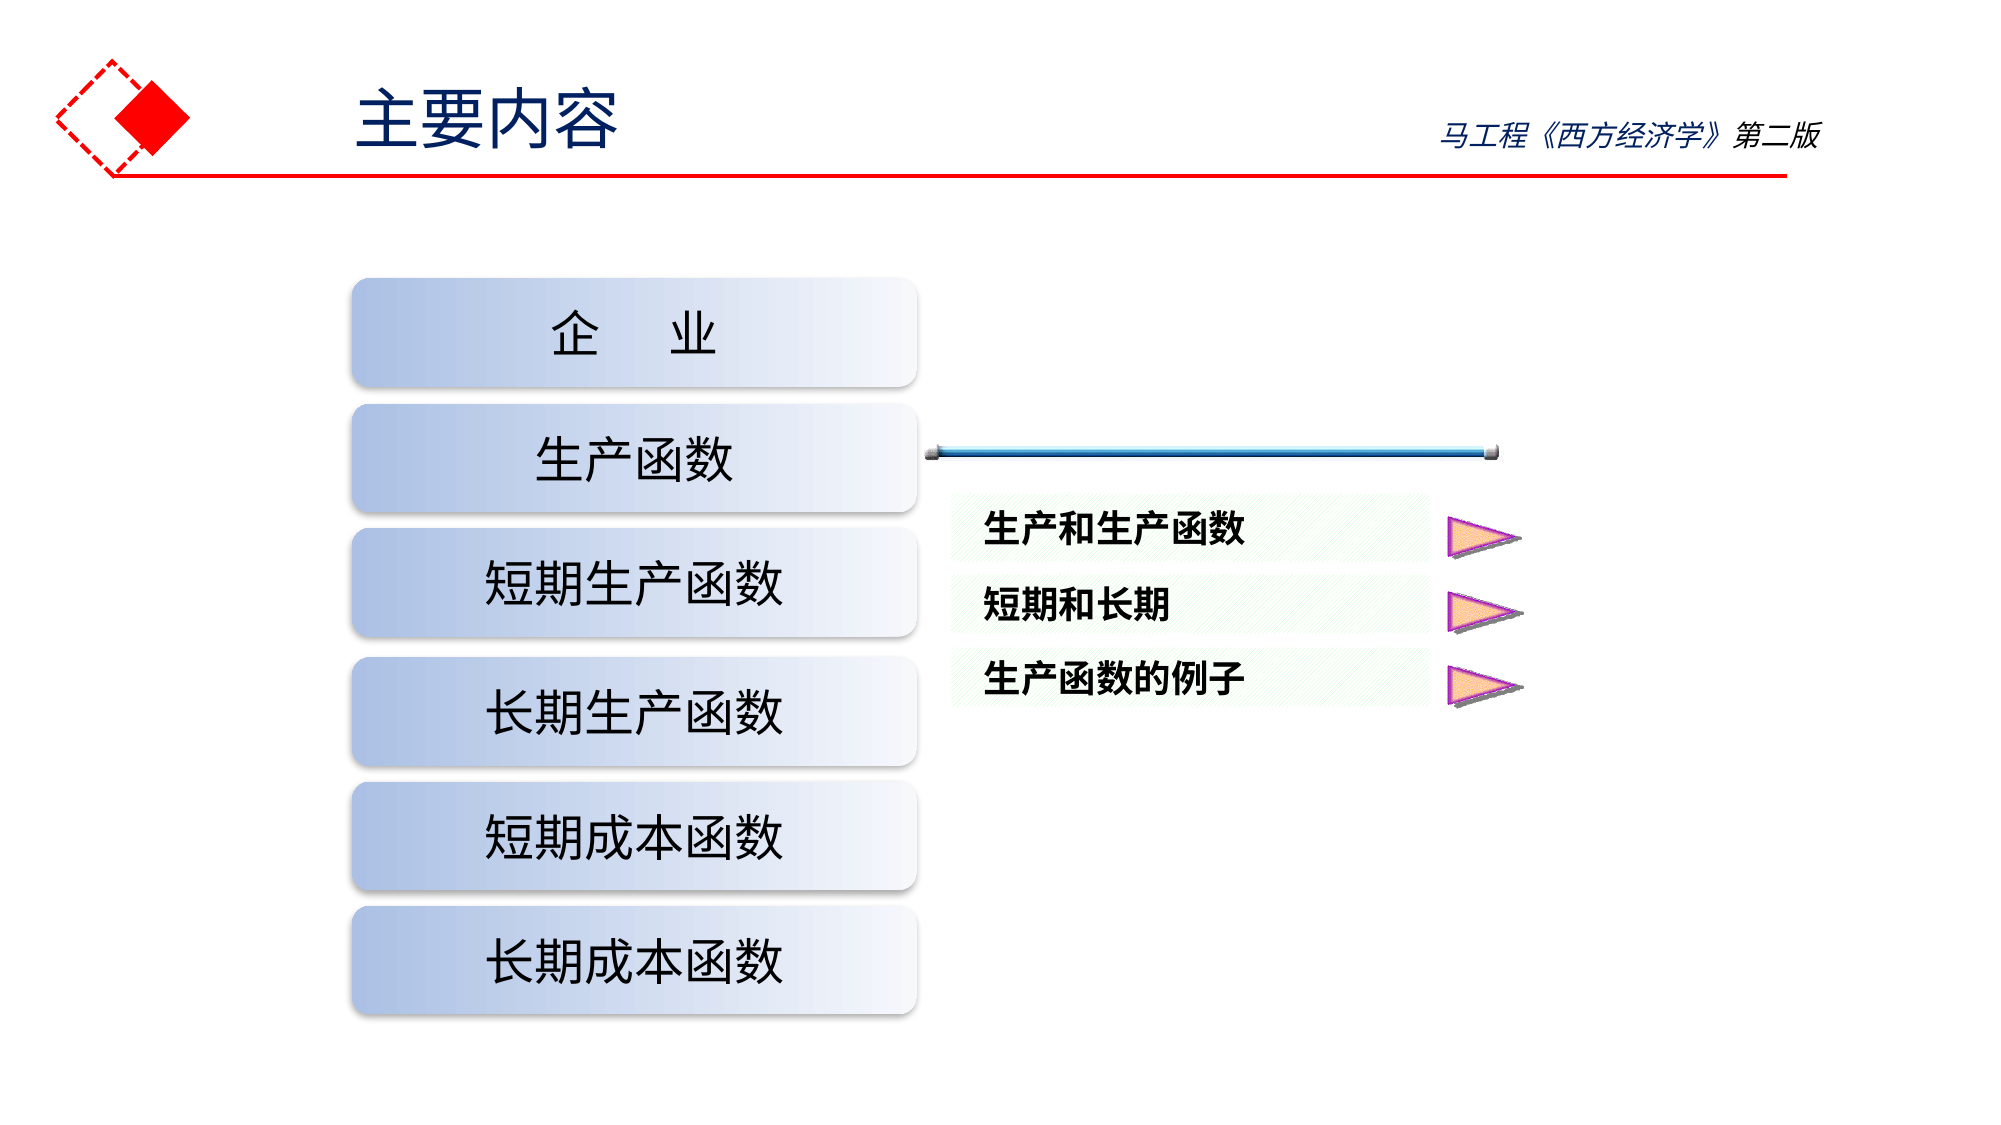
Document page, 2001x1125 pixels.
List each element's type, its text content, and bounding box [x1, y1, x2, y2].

text_box 长期生产函数 [351, 656, 919, 768]
text_box 生产函数 [351, 402, 919, 514]
picture [916, 440, 1505, 466]
text_box 企 业 [351, 277, 919, 388]
text_box 短期成本函数 [351, 780, 919, 892]
picture [1429, 586, 1530, 637]
text_box 短期和长期 [951, 574, 1430, 634]
text_box 主要内容 [338, 69, 1082, 165]
text_box 马工程《西方经济学》第二版 [1424, 109, 1856, 160]
picture [1429, 660, 1530, 711]
picture [1429, 511, 1530, 562]
text_box 生产函数的例子 [951, 647, 1430, 707]
text_box 长期成本函数 [351, 904, 919, 1016]
text_box 生产和生产函数 [951, 493, 1430, 562]
text_box 短期生产函数 [351, 526, 919, 638]
text_box [54, 61, 143, 178]
text_box [114, 80, 191, 157]
